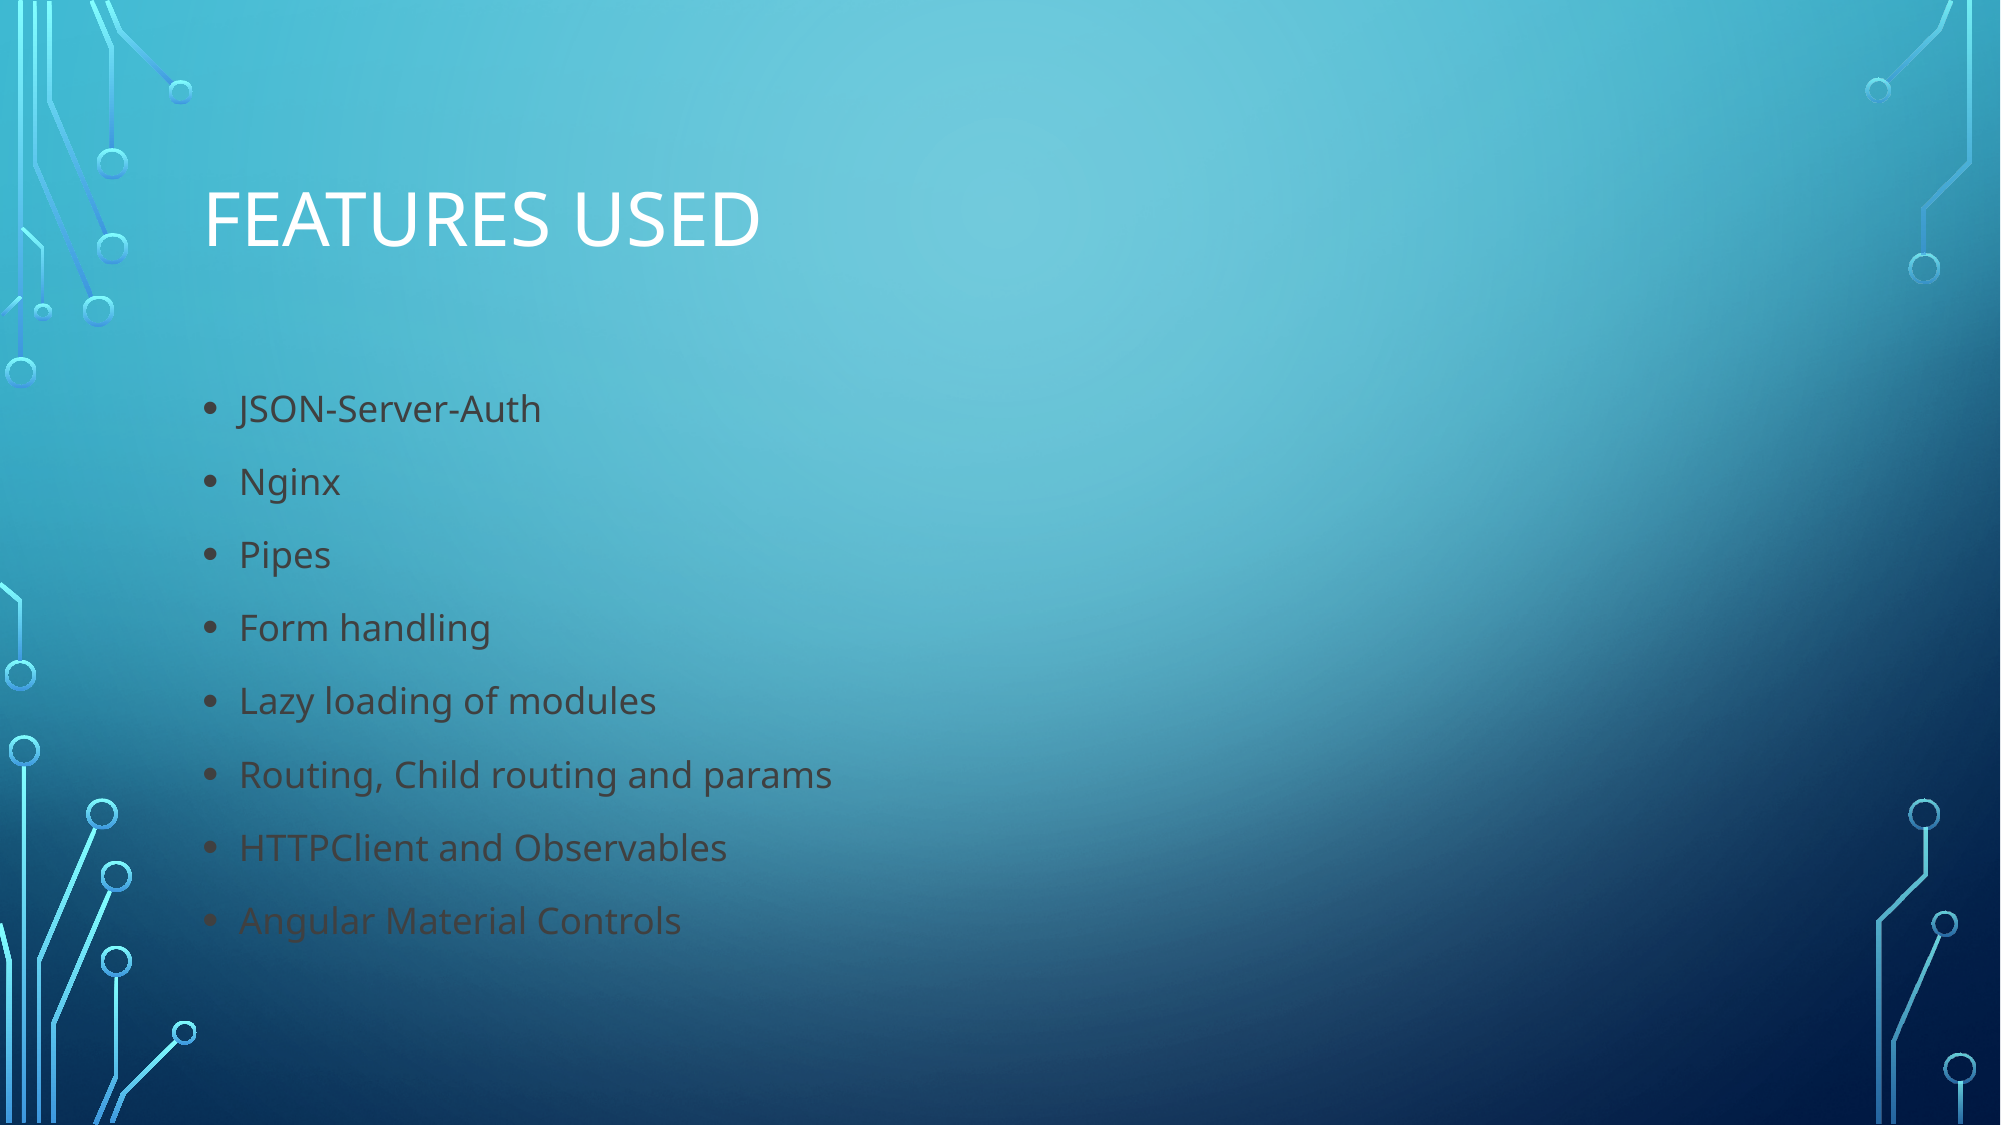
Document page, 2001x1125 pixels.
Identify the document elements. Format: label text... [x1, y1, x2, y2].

title Features used [187, 101, 1813, 344]
list JSON-Server-Auth Nginx Pipes Form handling Lazy loading of modules Routing, Child routing and params HTTPClient and Observables Angular Material Controls [187, 369, 1813, 950]
